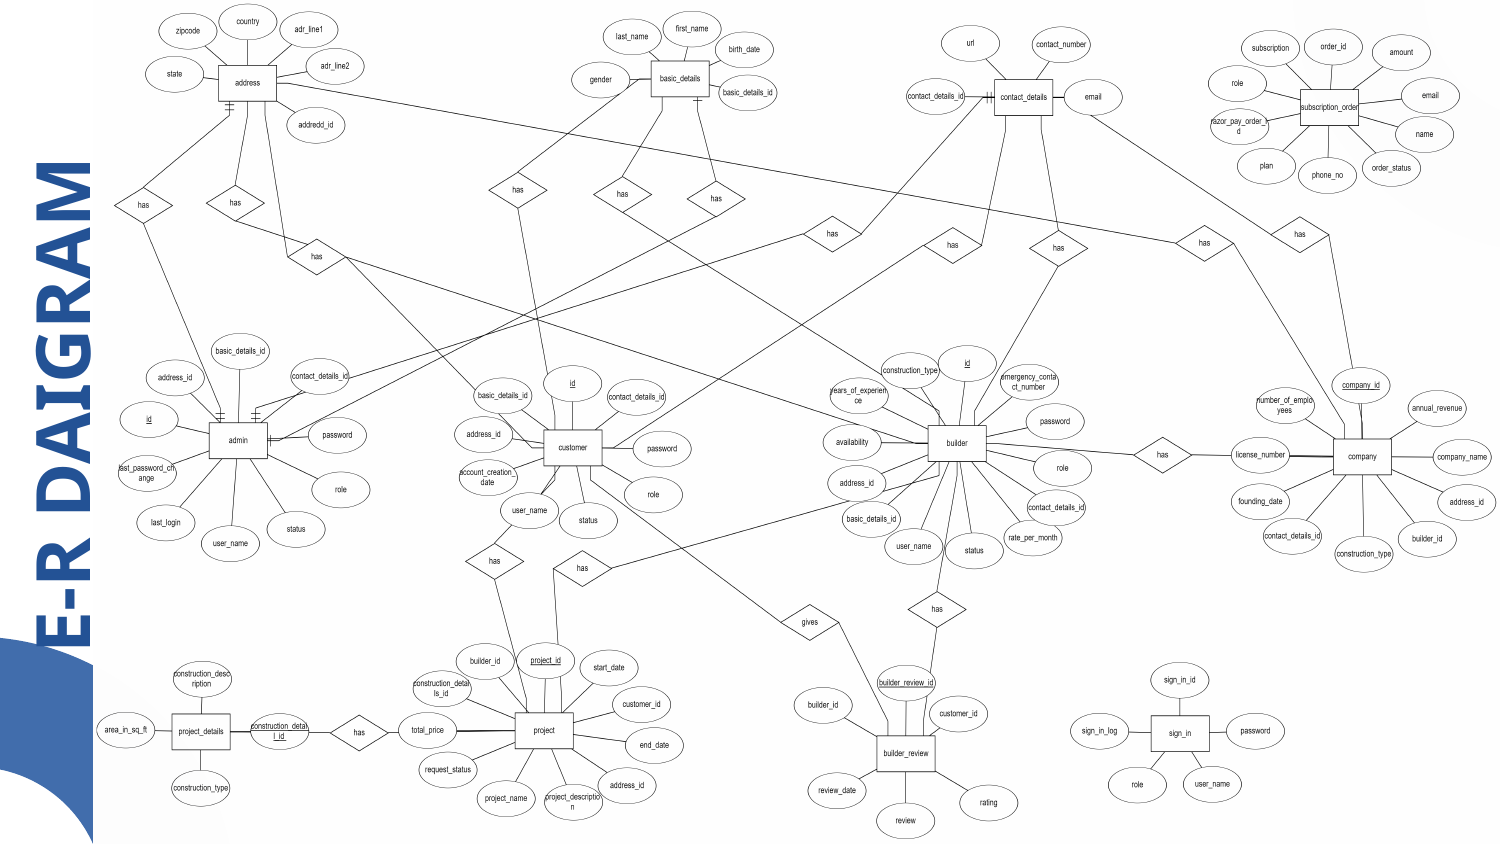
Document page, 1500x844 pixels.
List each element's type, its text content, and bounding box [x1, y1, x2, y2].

title E-R DAIGRAM [0, 0, 91, 844]
picture [93, 0, 1500, 844]
